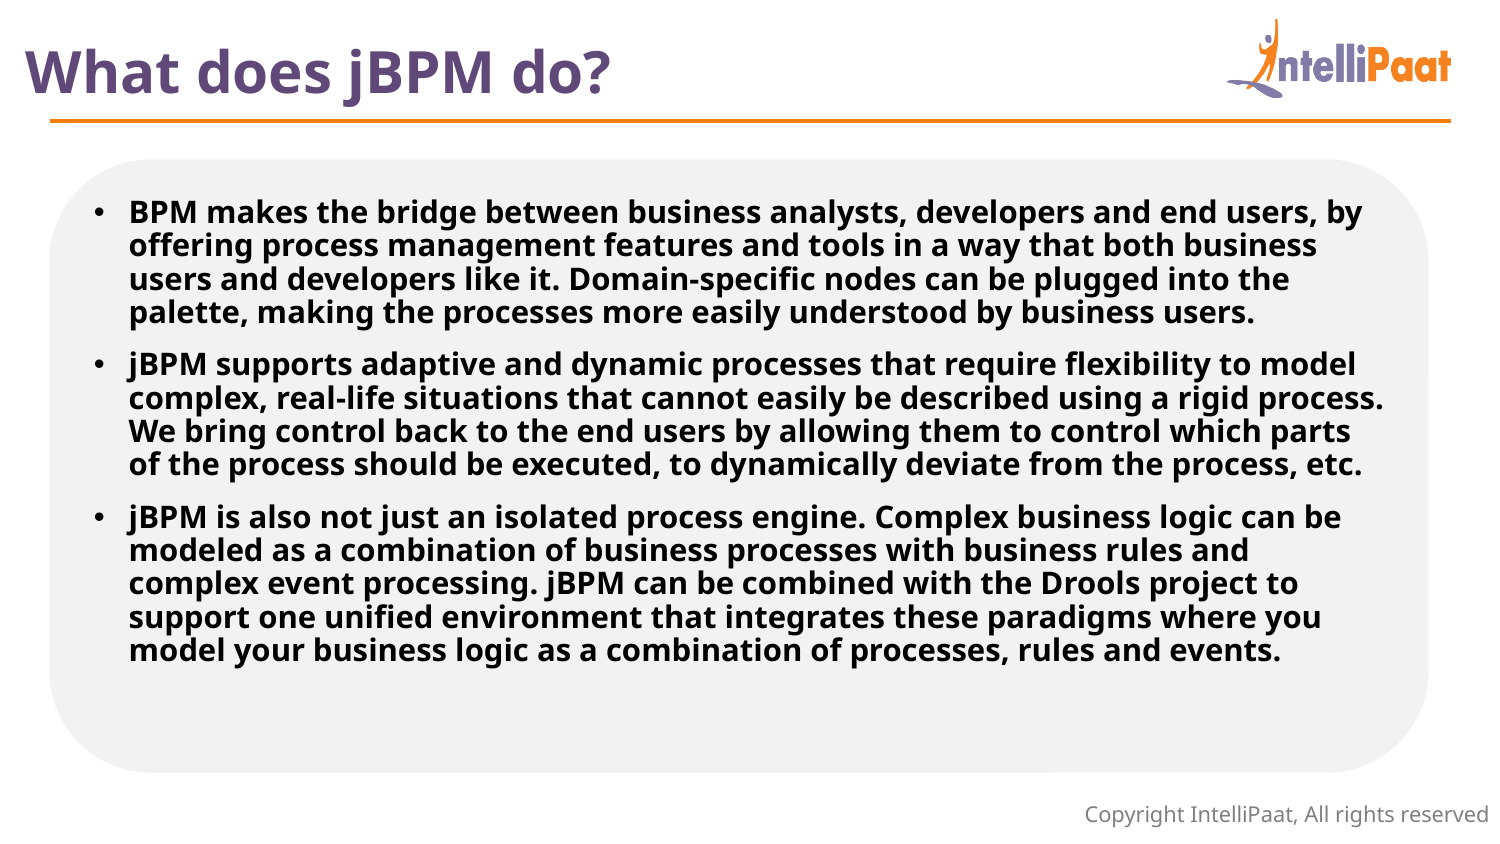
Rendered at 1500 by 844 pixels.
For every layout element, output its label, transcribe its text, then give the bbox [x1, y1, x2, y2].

picture [1227, 19, 1451, 98]
text_box BPM makes the bridge between business analysts, developers and end users, by offering process management features and tools in a way that both business users and developers like it. Domain-specific nodes can be plugged into the palette, making the processes more easily understood by business users. jBPM supports adaptive and dynamic processes that require flexibility to model complex, real-life situations that cannot easily be described using a rigid process. We bring control back to the end users by allowing them to control which parts of the process should be executed, to dynamically deviate from the process, etc. jBPM is also not just an isolated process engine. Complex business logic can be modeled as a combination of business processes with business rules and complex event processing. jBPM can be combined with the Drools project to support one unified environment that integrates these paradigms where you model your business logic as a combination of processes, rules and events. [49, 159, 1429, 773]
text_box What does jBPM do? [11, 27, 627, 113]
